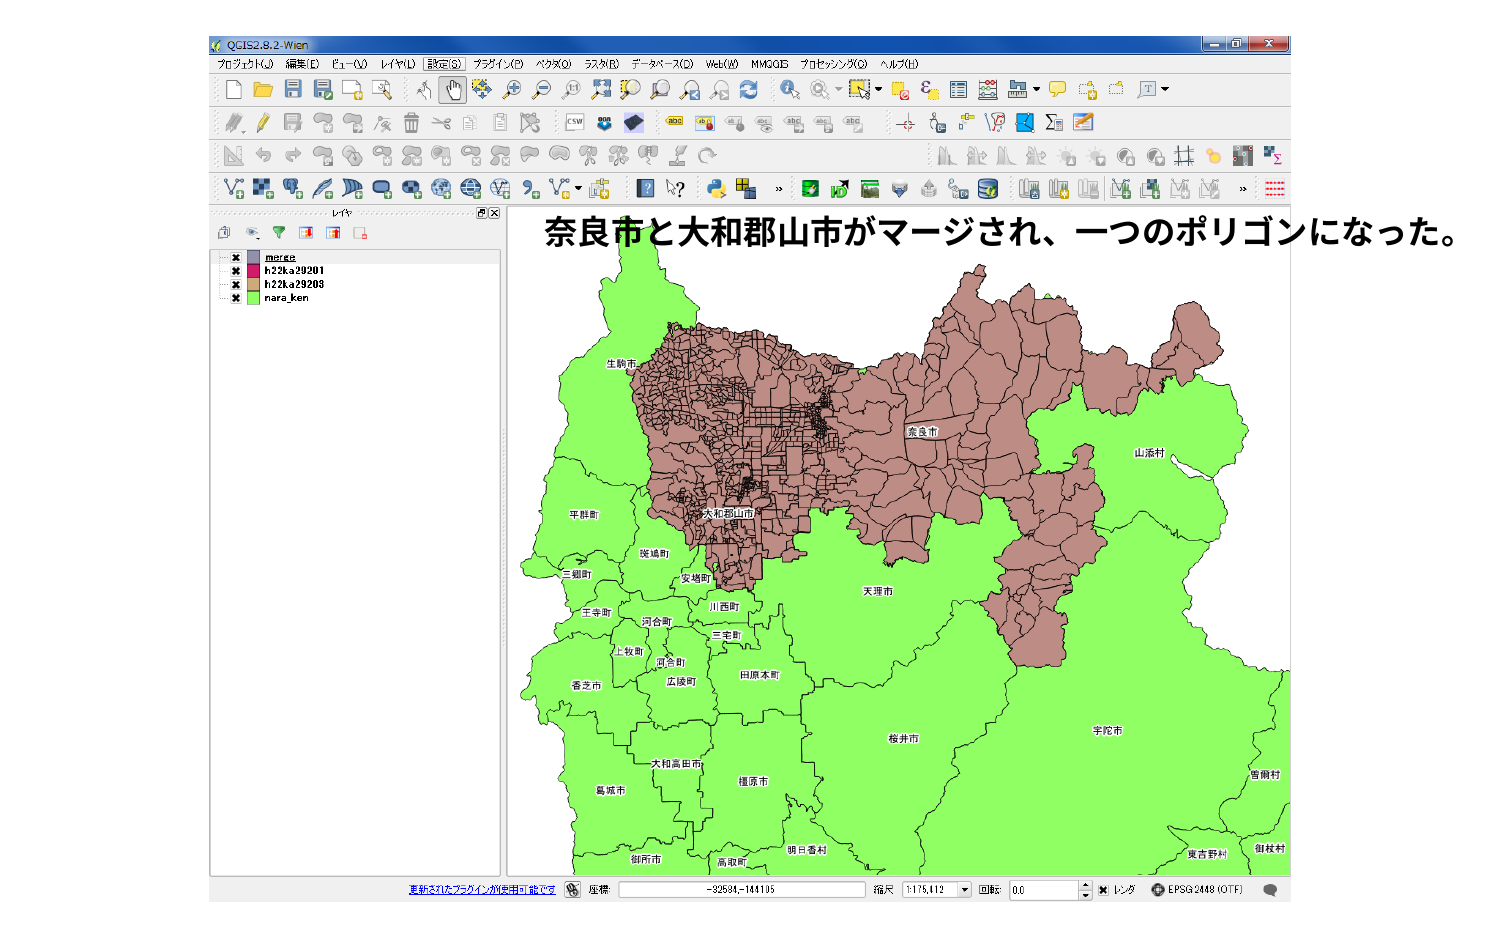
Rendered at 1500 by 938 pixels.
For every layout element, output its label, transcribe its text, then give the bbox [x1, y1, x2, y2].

picture [209, 36, 1291, 902]
text_box 奈良市と大和郡山市がマージされ、一つのポリゴンになった。 [1291, 204, 1490, 259]
